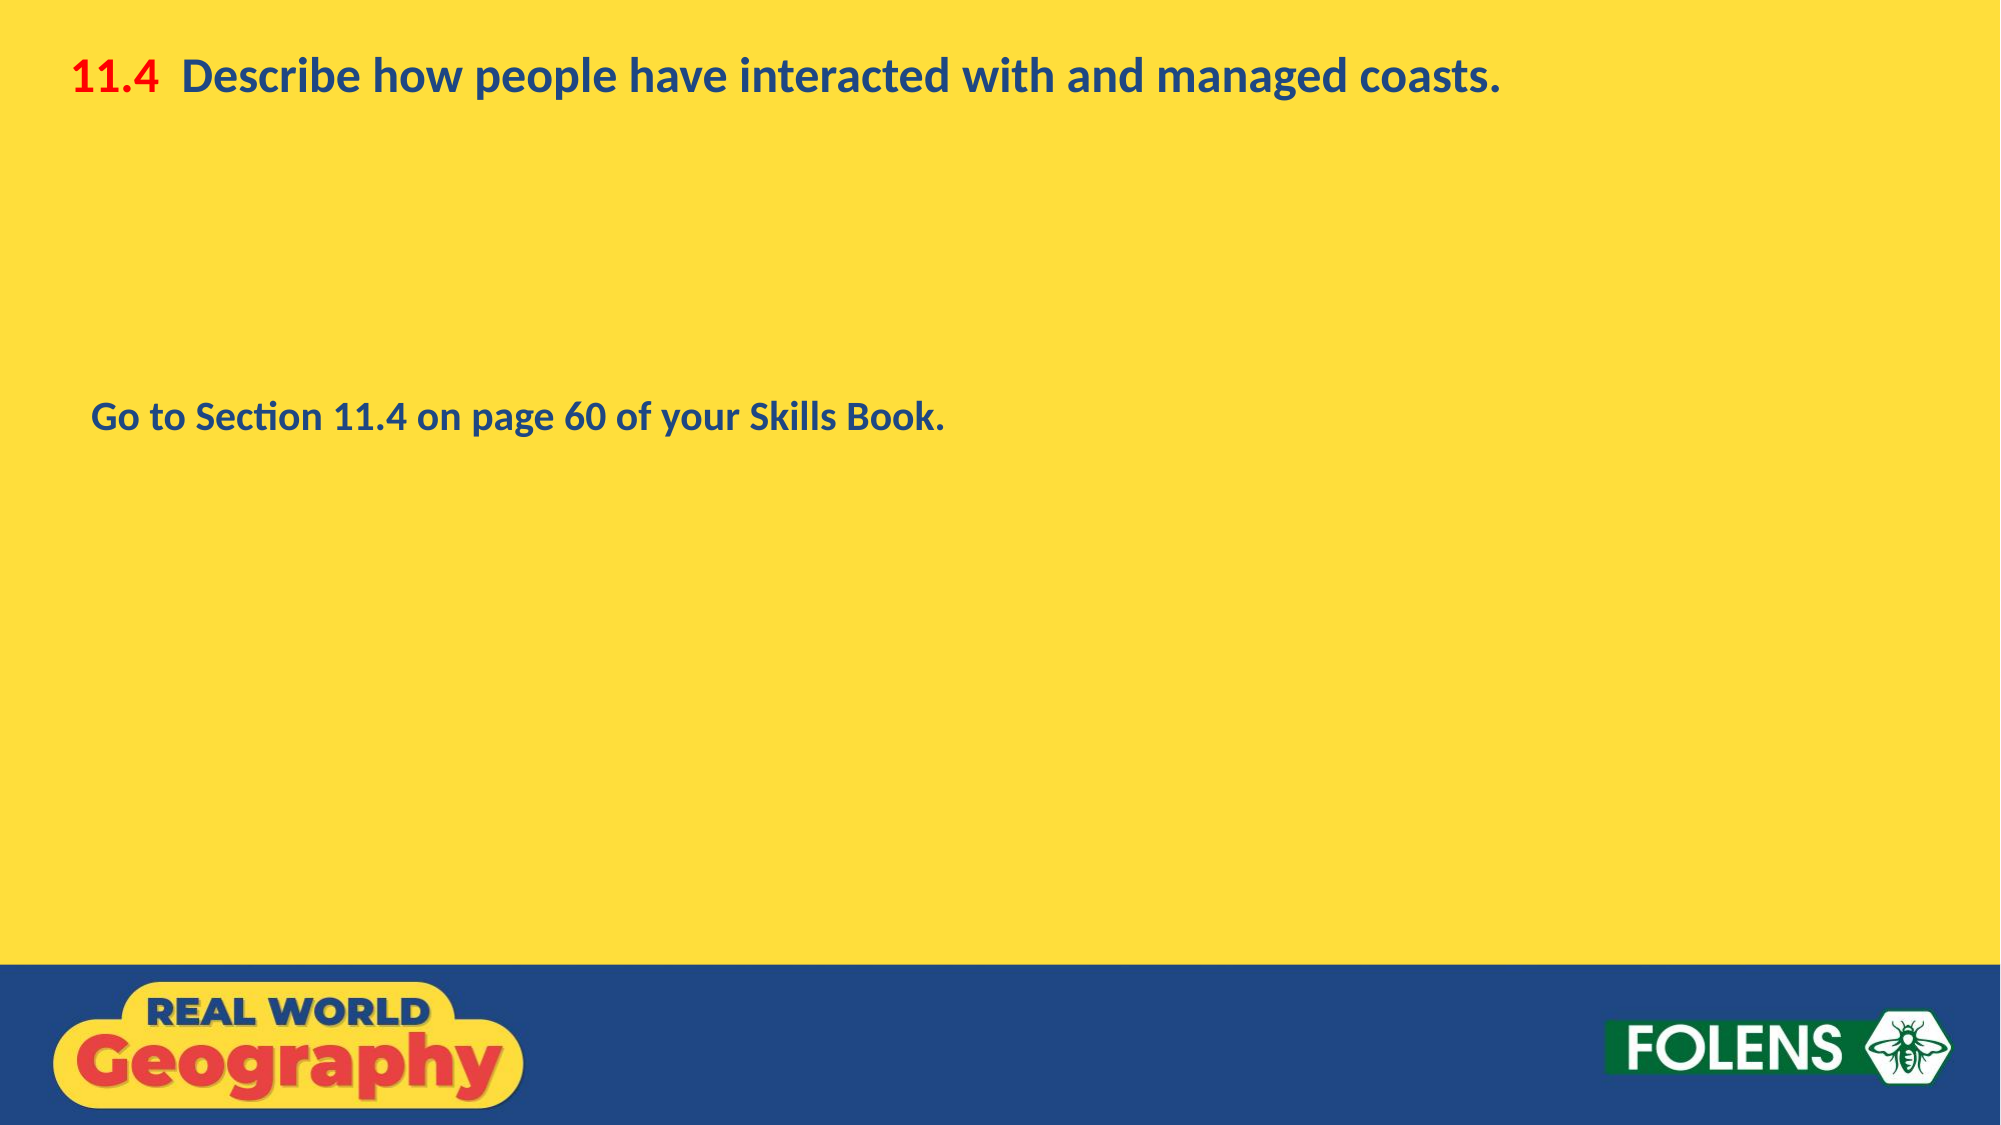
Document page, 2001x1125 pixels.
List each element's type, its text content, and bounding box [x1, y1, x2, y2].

text_box Go to Section 11.4 on page 60 of your Skills Book. [75, 381, 1801, 483]
text_box 11.4 Describe how people have interacted with and managed coasts. [55, 34, 1897, 110]
picture [0, 0, 2001, 1125]
text_box [0, 0, 2000, 965]
